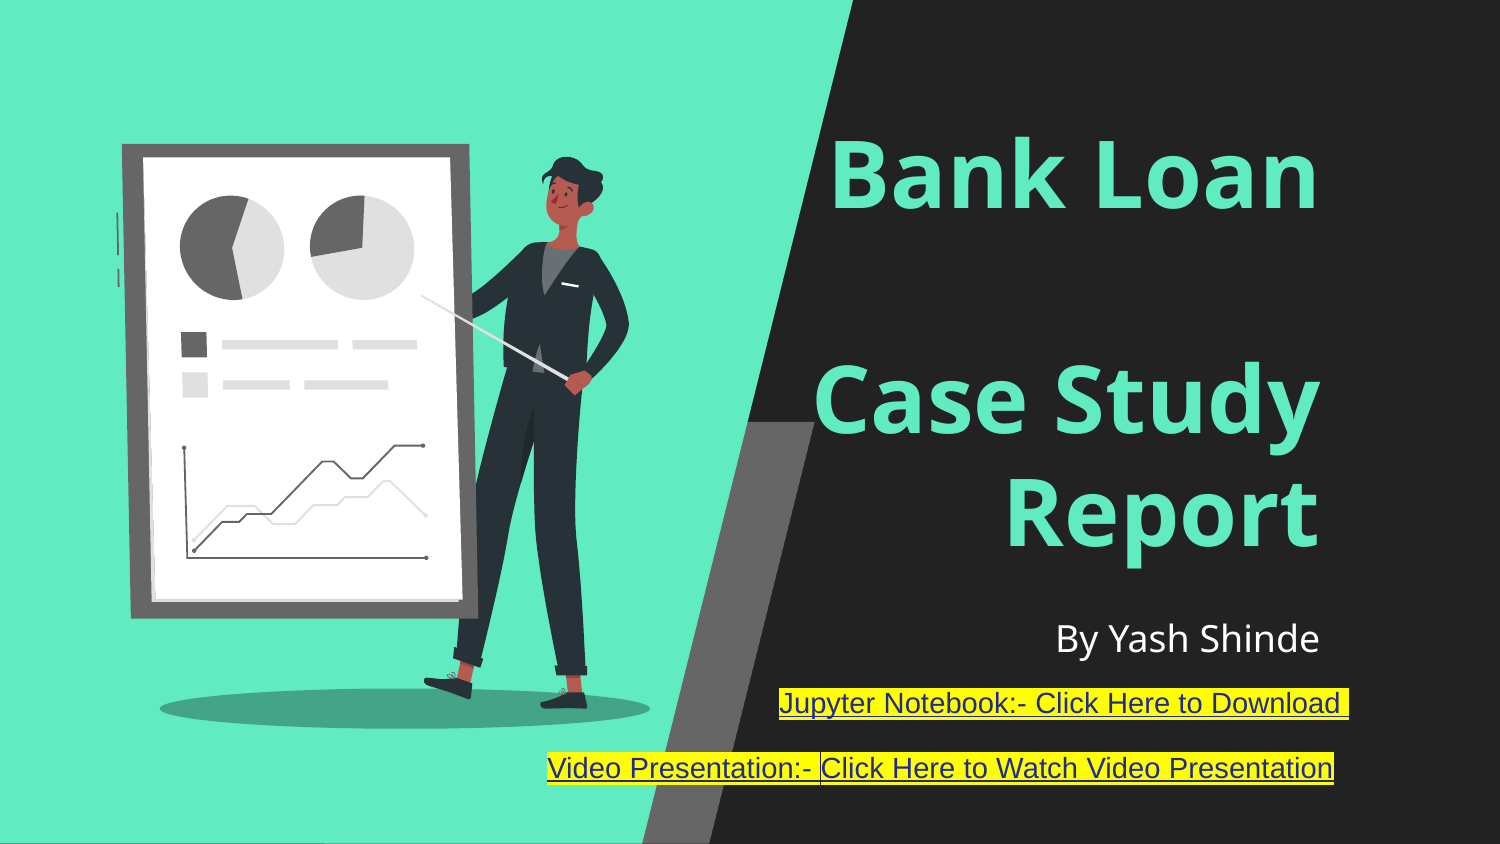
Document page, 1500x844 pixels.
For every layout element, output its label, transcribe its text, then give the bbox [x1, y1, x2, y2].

title Bank Loan Case Study Report [793, 100, 1336, 503]
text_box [116, 143, 651, 730]
subtitle By Yash Shinde [875, 593, 1336, 677]
text_box Jupyter Notebook:- Click Here to Download [764, 677, 1381, 728]
text_box Video Presentation:- Click Here to Watch Video Presentation [532, 742, 1500, 792]
